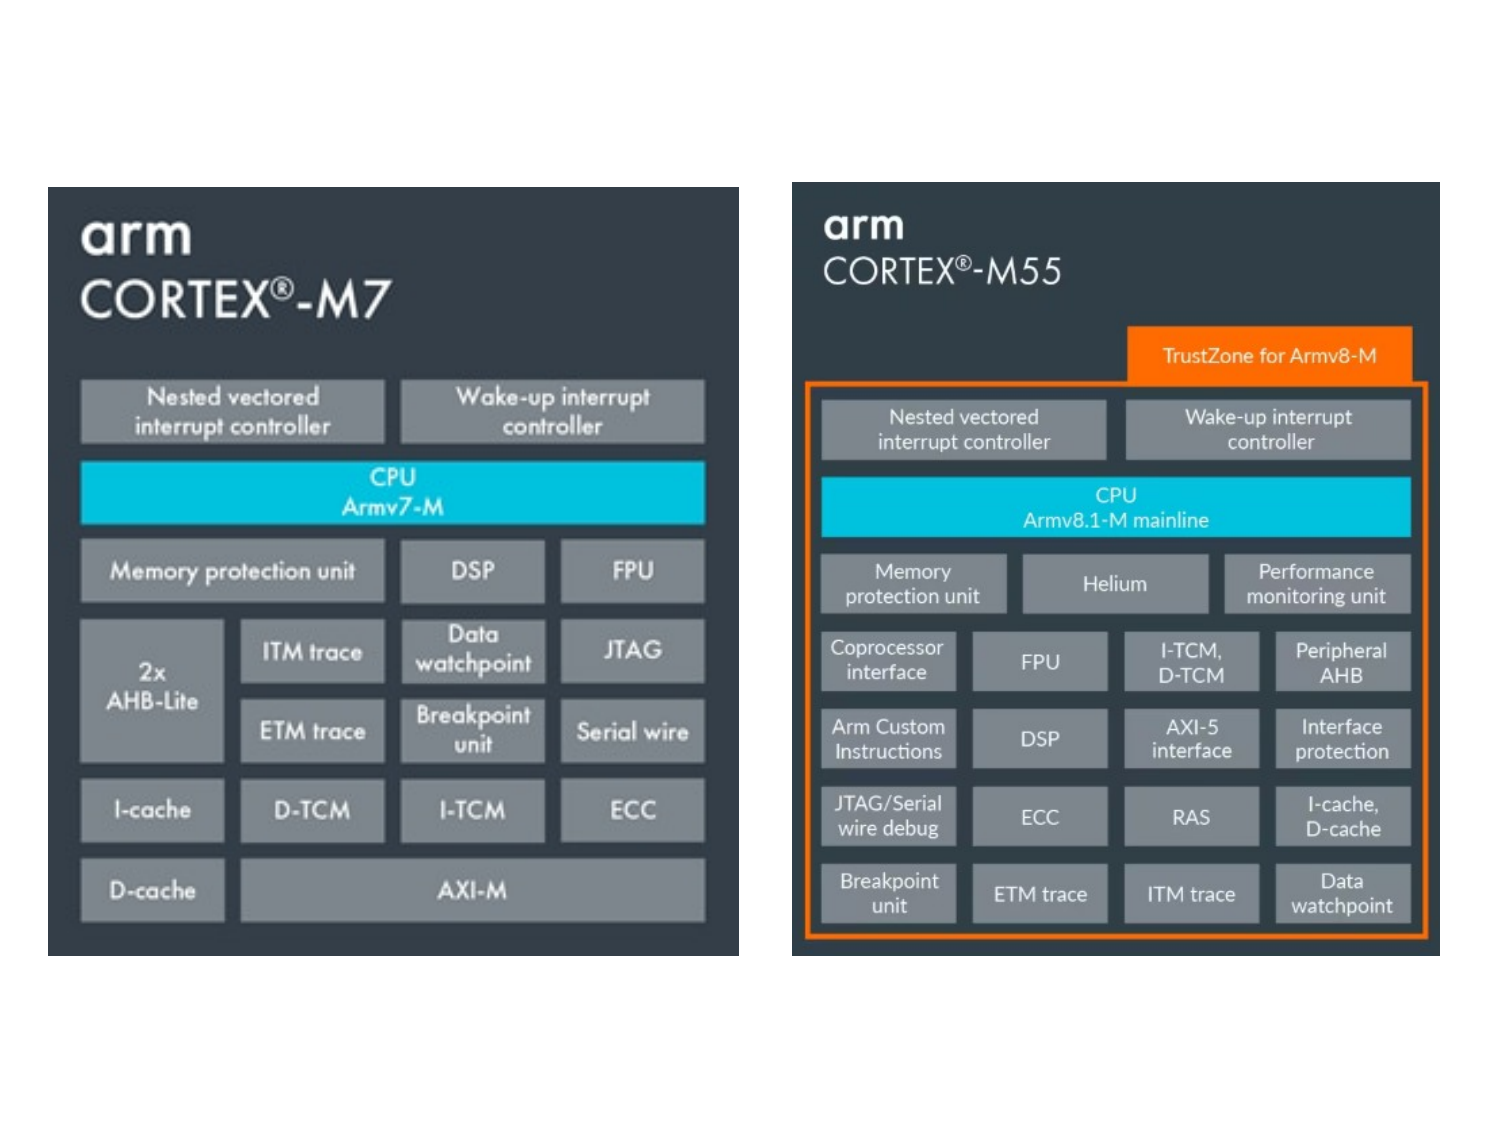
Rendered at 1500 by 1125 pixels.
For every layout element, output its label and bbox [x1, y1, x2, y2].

picture [47, 186, 739, 956]
picture [792, 181, 1440, 956]
